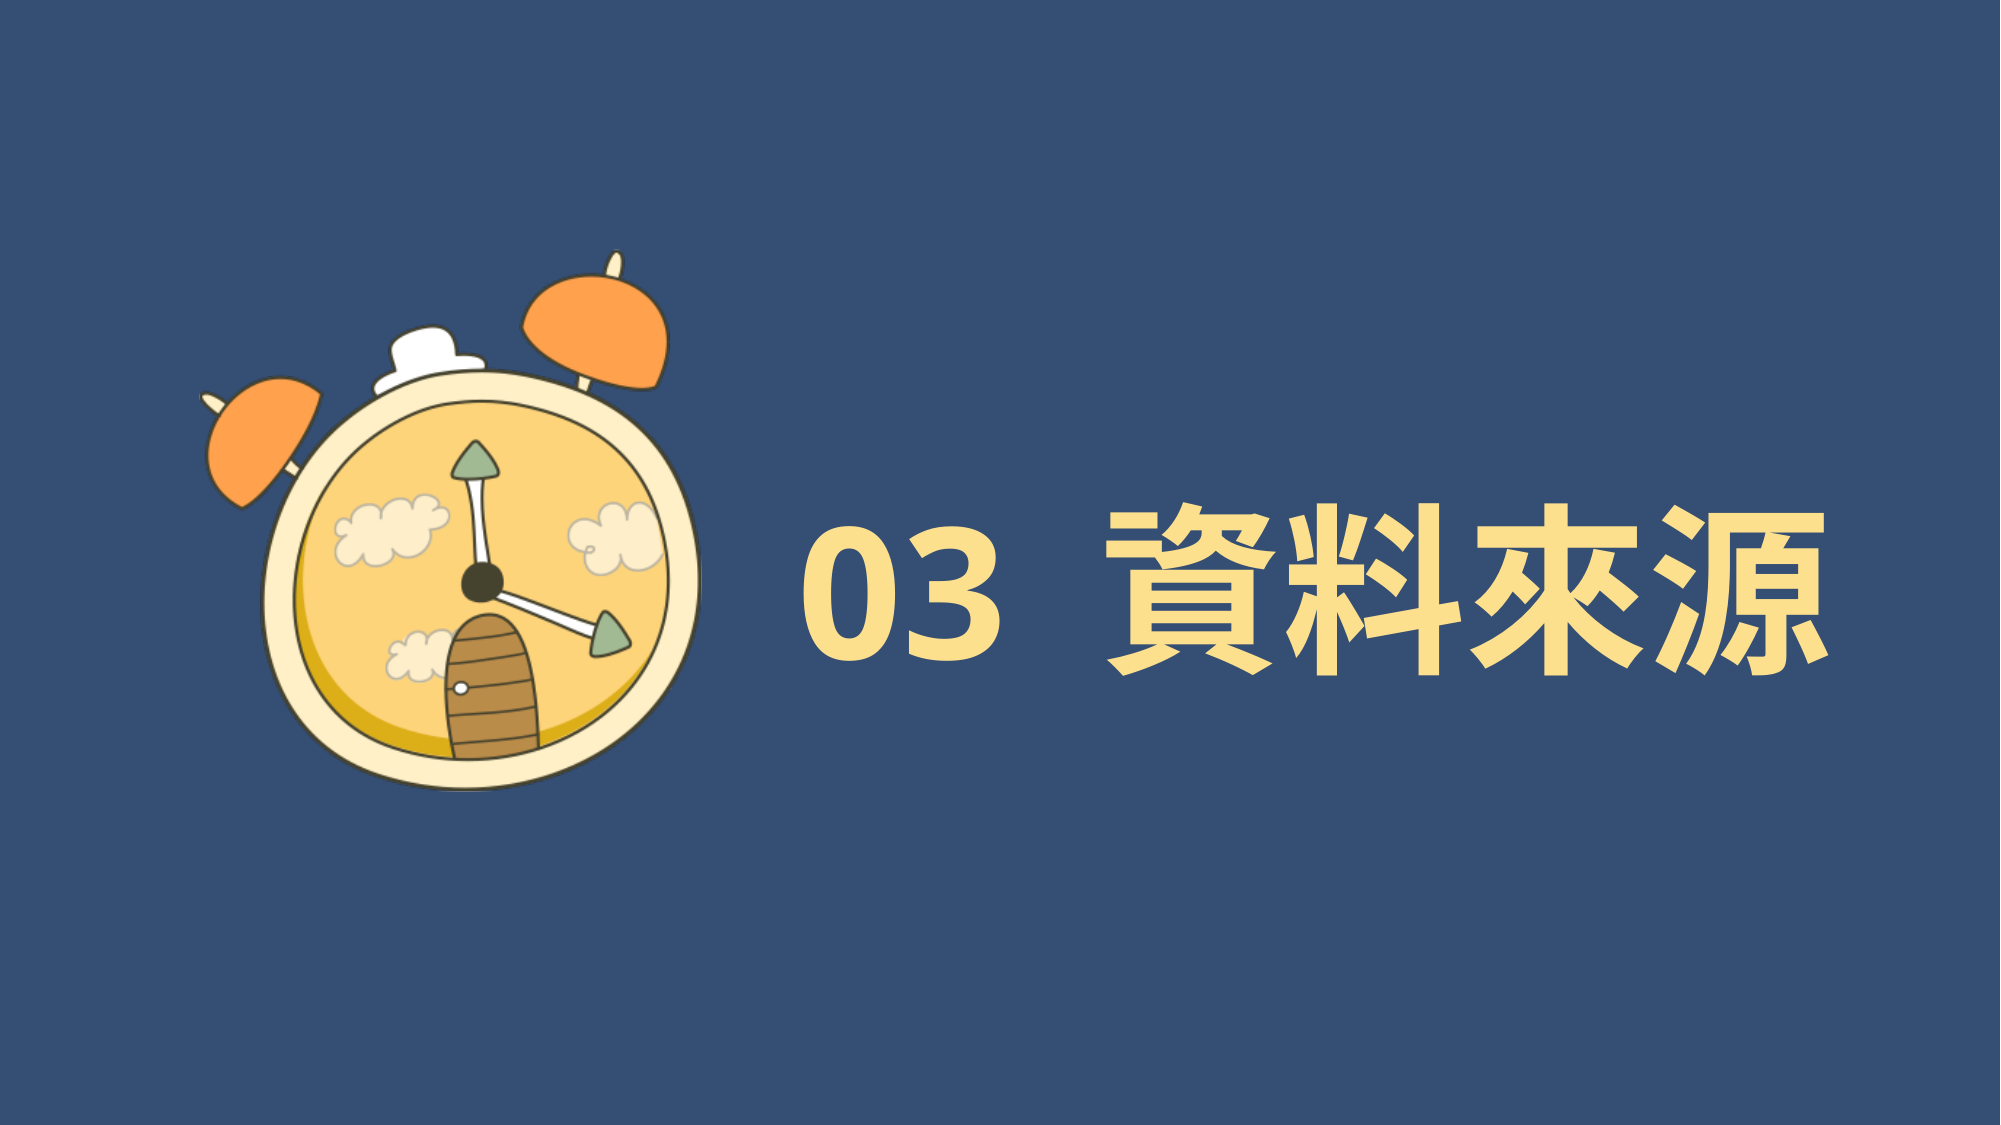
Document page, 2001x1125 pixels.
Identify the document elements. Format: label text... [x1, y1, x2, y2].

text_box 03 資料來源 [814, 469, 1848, 704]
picture [86, 170, 814, 898]
